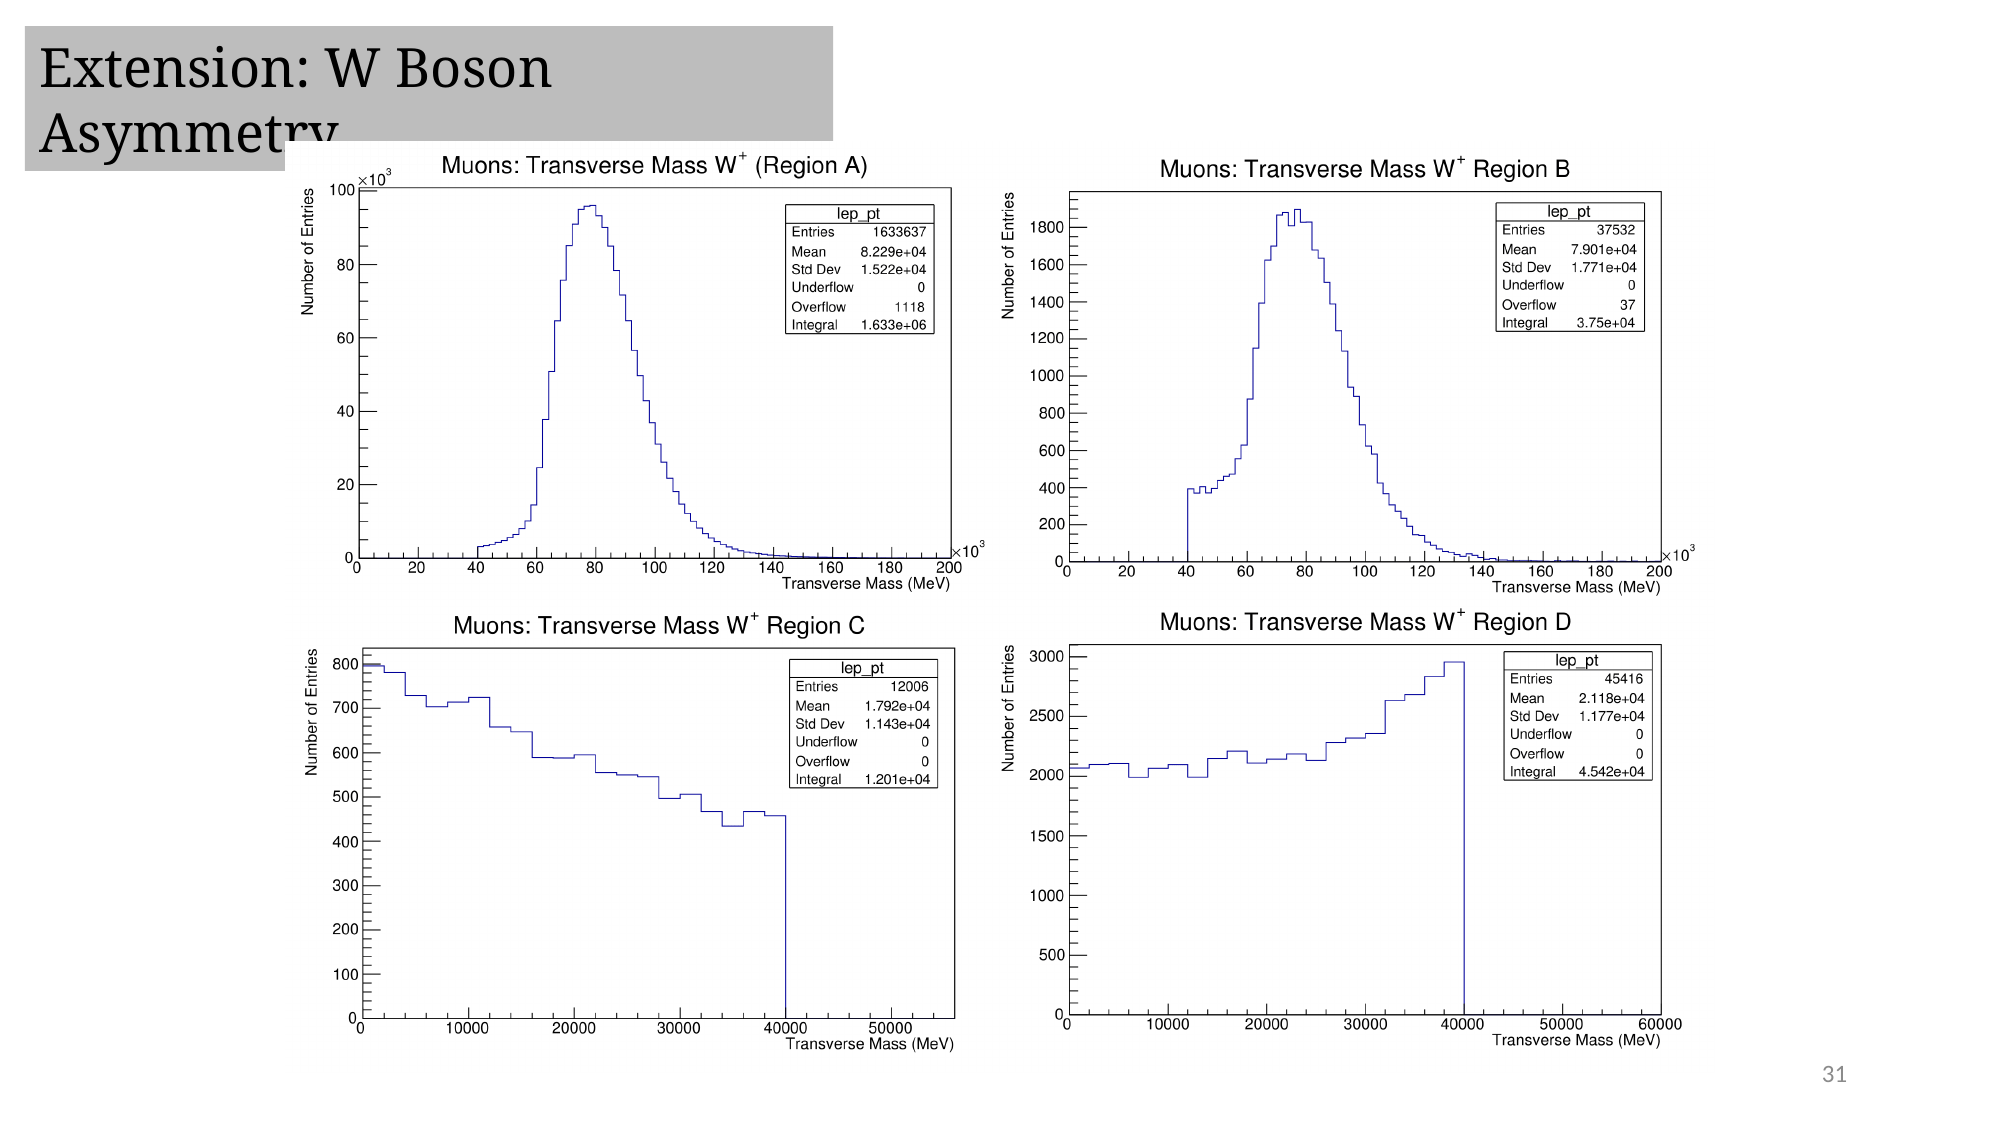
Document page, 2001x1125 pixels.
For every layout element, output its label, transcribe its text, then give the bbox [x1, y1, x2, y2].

text_box Extension: W Boson Asymmetry [24, 26, 834, 171]
slide_number 31 [1412, 1042, 1863, 1103]
picture [285, 141, 1715, 1073]
